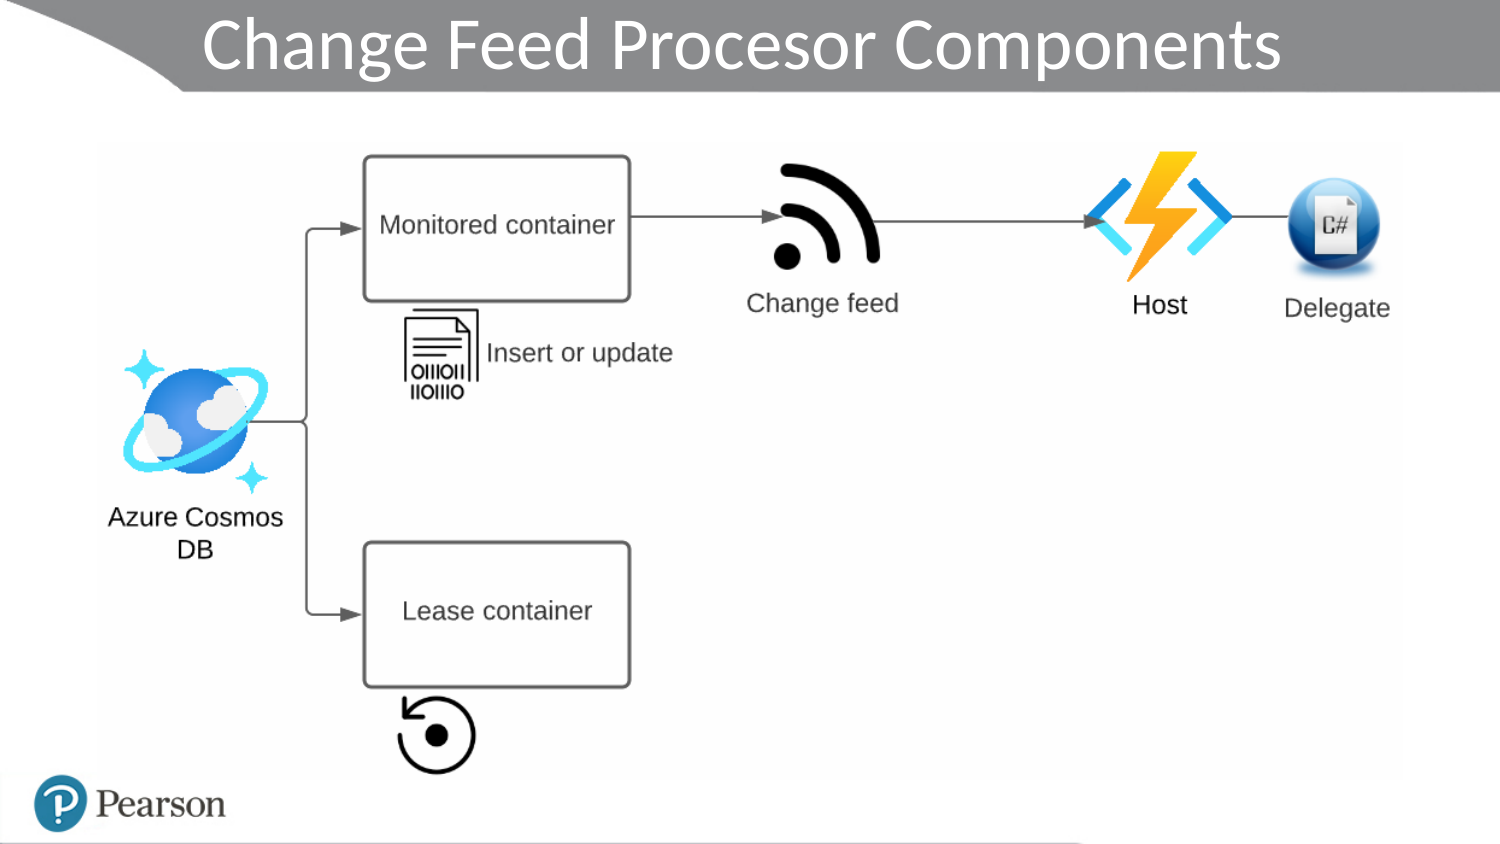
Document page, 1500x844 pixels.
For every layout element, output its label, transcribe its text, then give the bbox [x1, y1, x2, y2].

picture [0, 0, 1500, 844]
title Change Feed Procesor Components [187, 0, 1426, 79]
